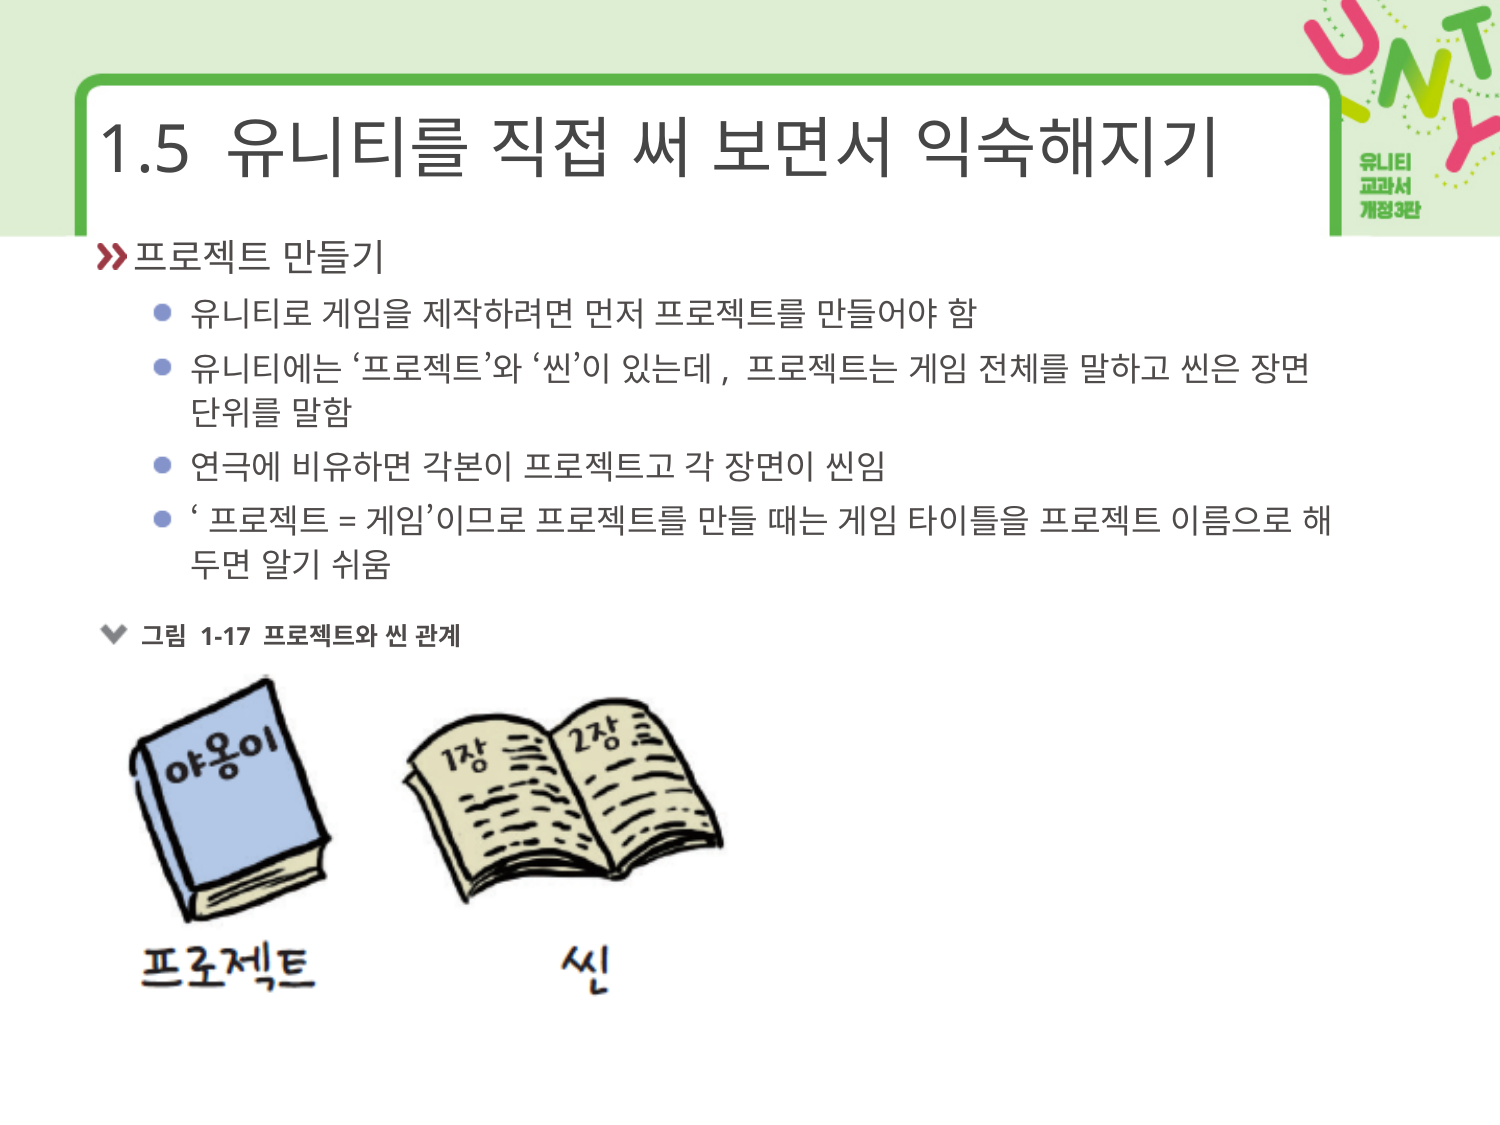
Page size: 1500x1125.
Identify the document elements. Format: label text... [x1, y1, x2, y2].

picture [0, 0, 1500, 1125]
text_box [97, 609, 1459, 666]
list 프로젝트 만들기 유니티로 게임을 제작하려면 먼저 프로젝트를 만들어야 함 유니티에는 ‘프로젝트’와 ‘씬’이 있는데, 프로젝트는 게임 전체를 말하고 씬은 장면 단위를 말함 연극에 비유하면 각본이 프로젝트고 각 장면이 씬임 ‘프로젝트=게임’이므로 프로젝트를 만들 때는 게임 타이틀을 프로젝트 이름으로 해 두면 알기 쉬움 [81, 222, 1412, 1037]
title 1.5 유니티를 직접 써 보면서 익숙해지기 [82, 61, 1413, 193]
